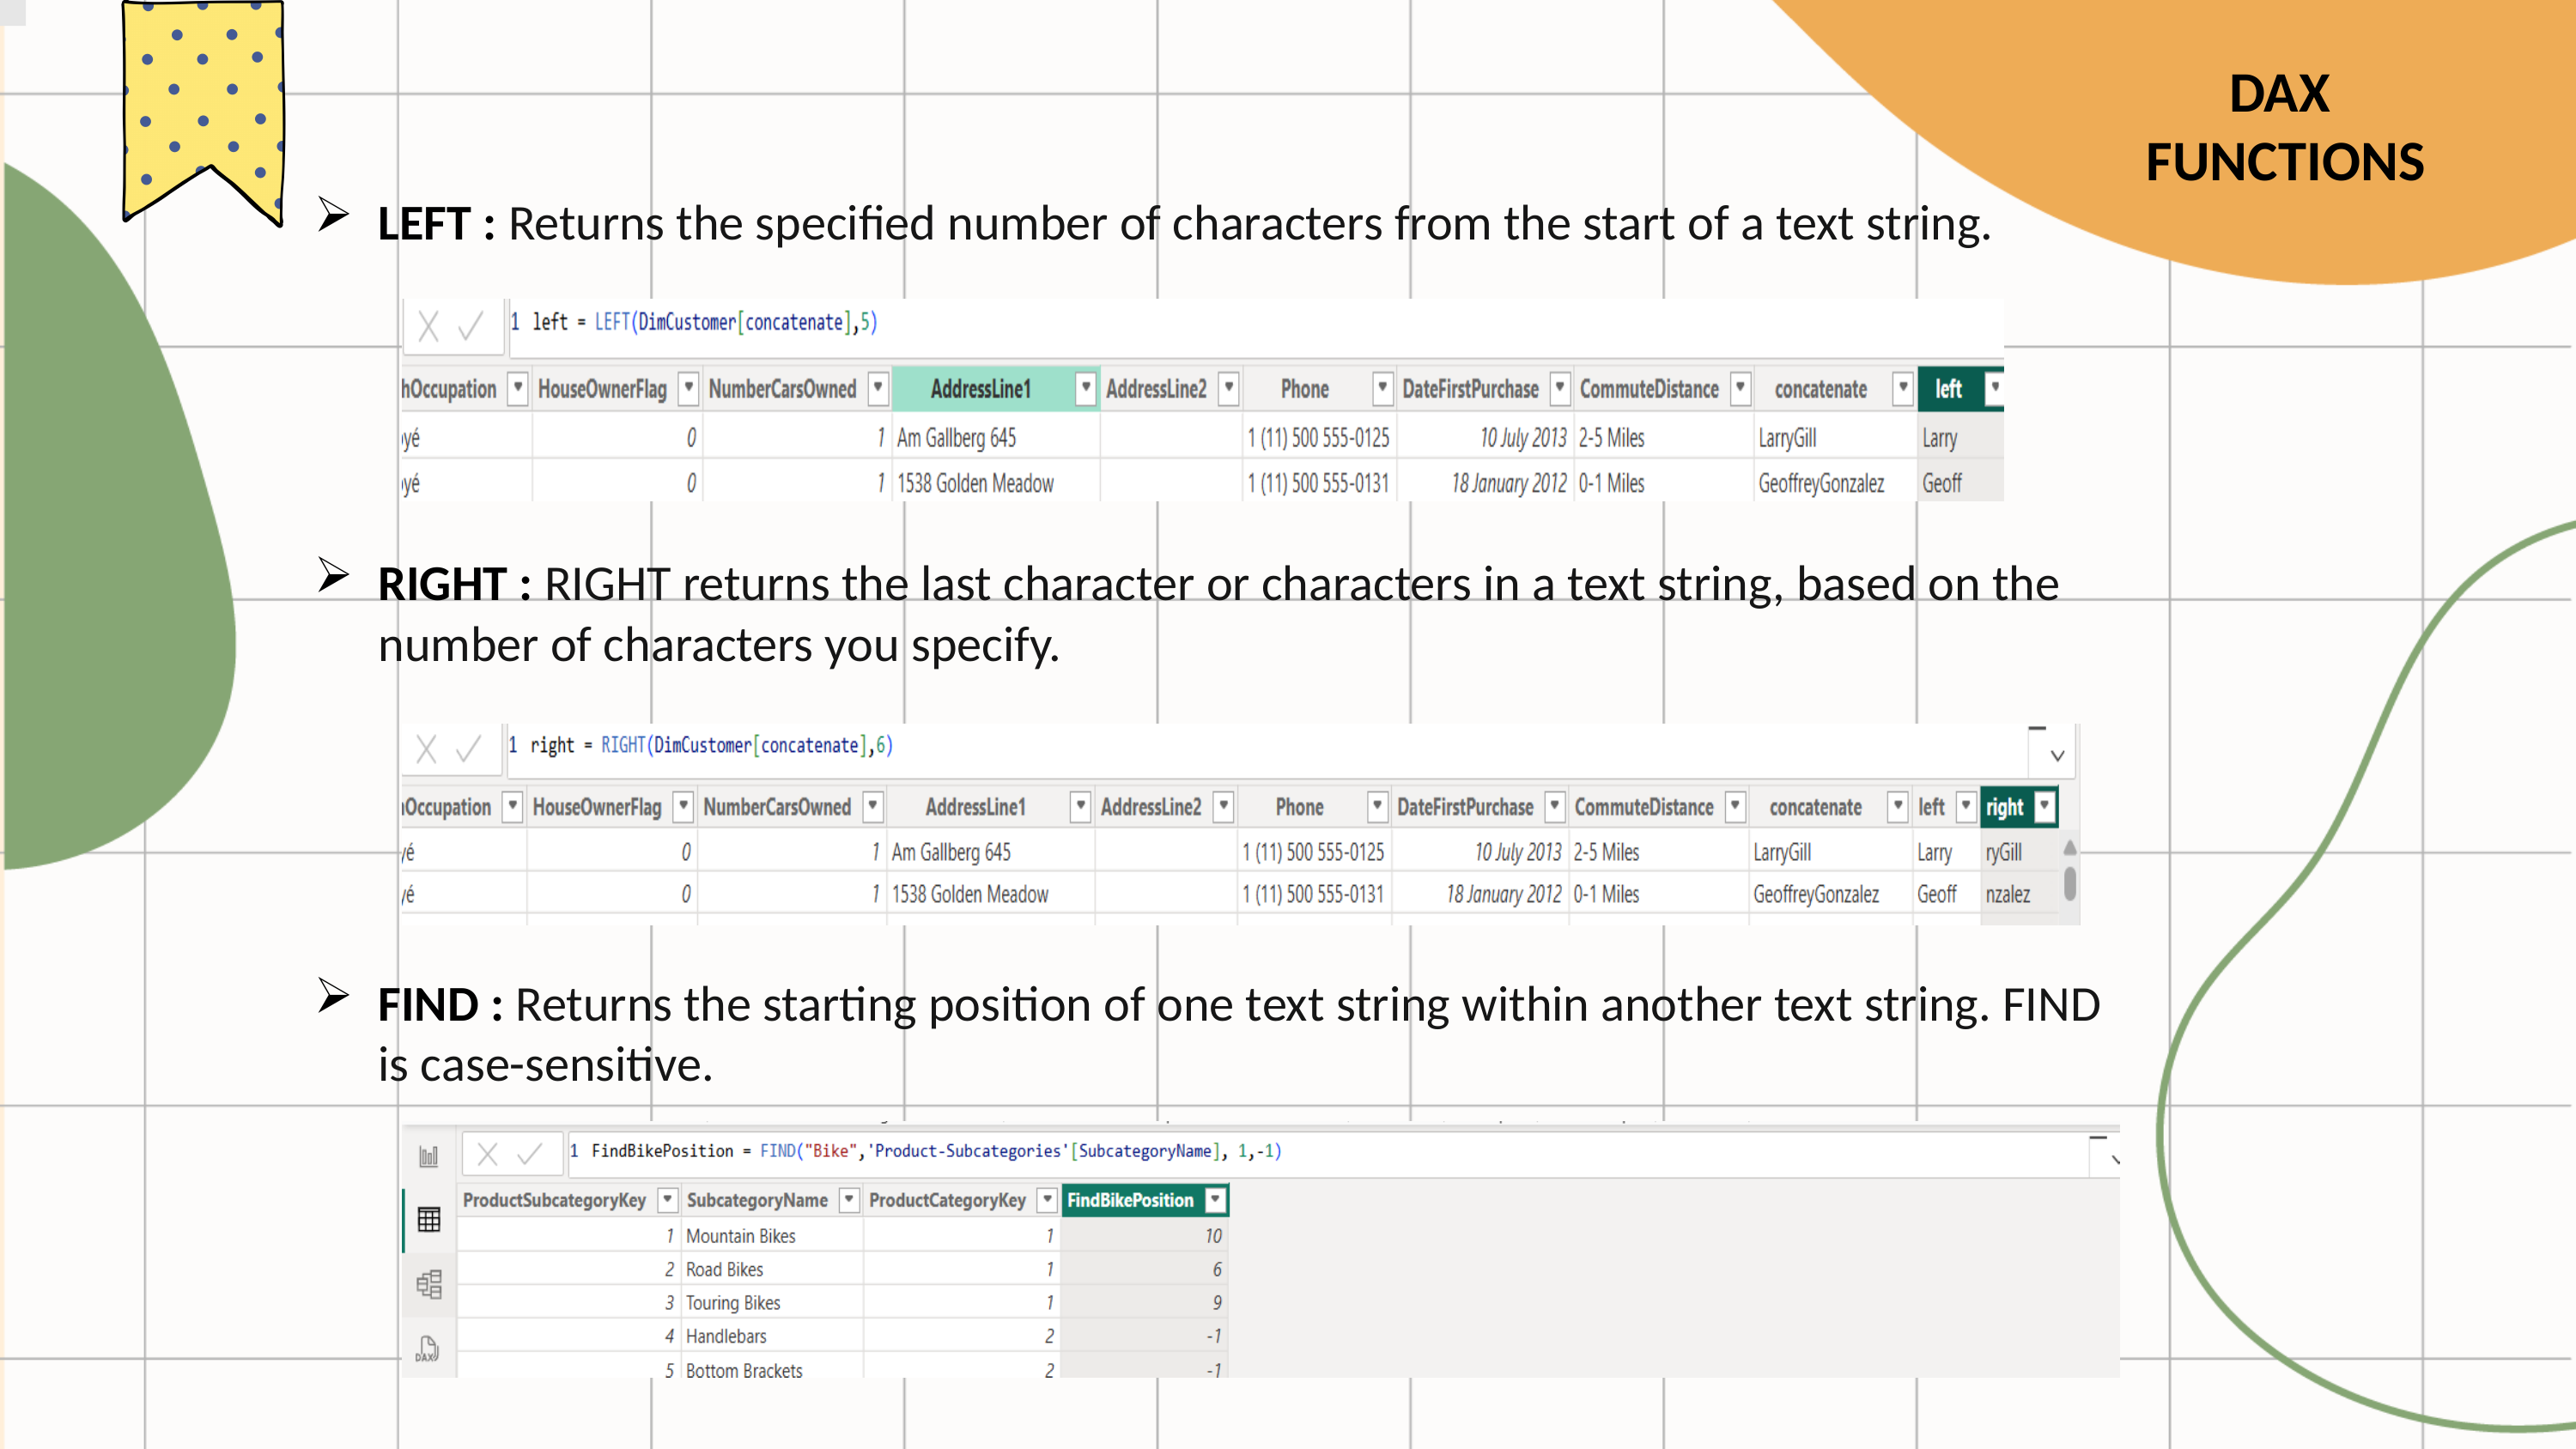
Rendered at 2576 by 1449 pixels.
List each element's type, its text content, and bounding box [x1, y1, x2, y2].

picture [402, 1121, 2121, 1378]
text_box DAX FUNCTIONS [1975, 48, 2576, 318]
text_box [0, 0, 27, 27]
text_box [0, 0, 2576, 1449]
text_box [121, 0, 286, 228]
picture [402, 299, 2005, 502]
picture [402, 723, 2081, 926]
text_box LEFT : Returns the specified number of characters from the start of a text string. RIGHT : RIGHT returns the last character or characters in a text string, based on the number of characters you specify. FIND : Returns the starting position of one text string within another text string. FIND is case-sensitive. [301, 115, 2116, 1398]
